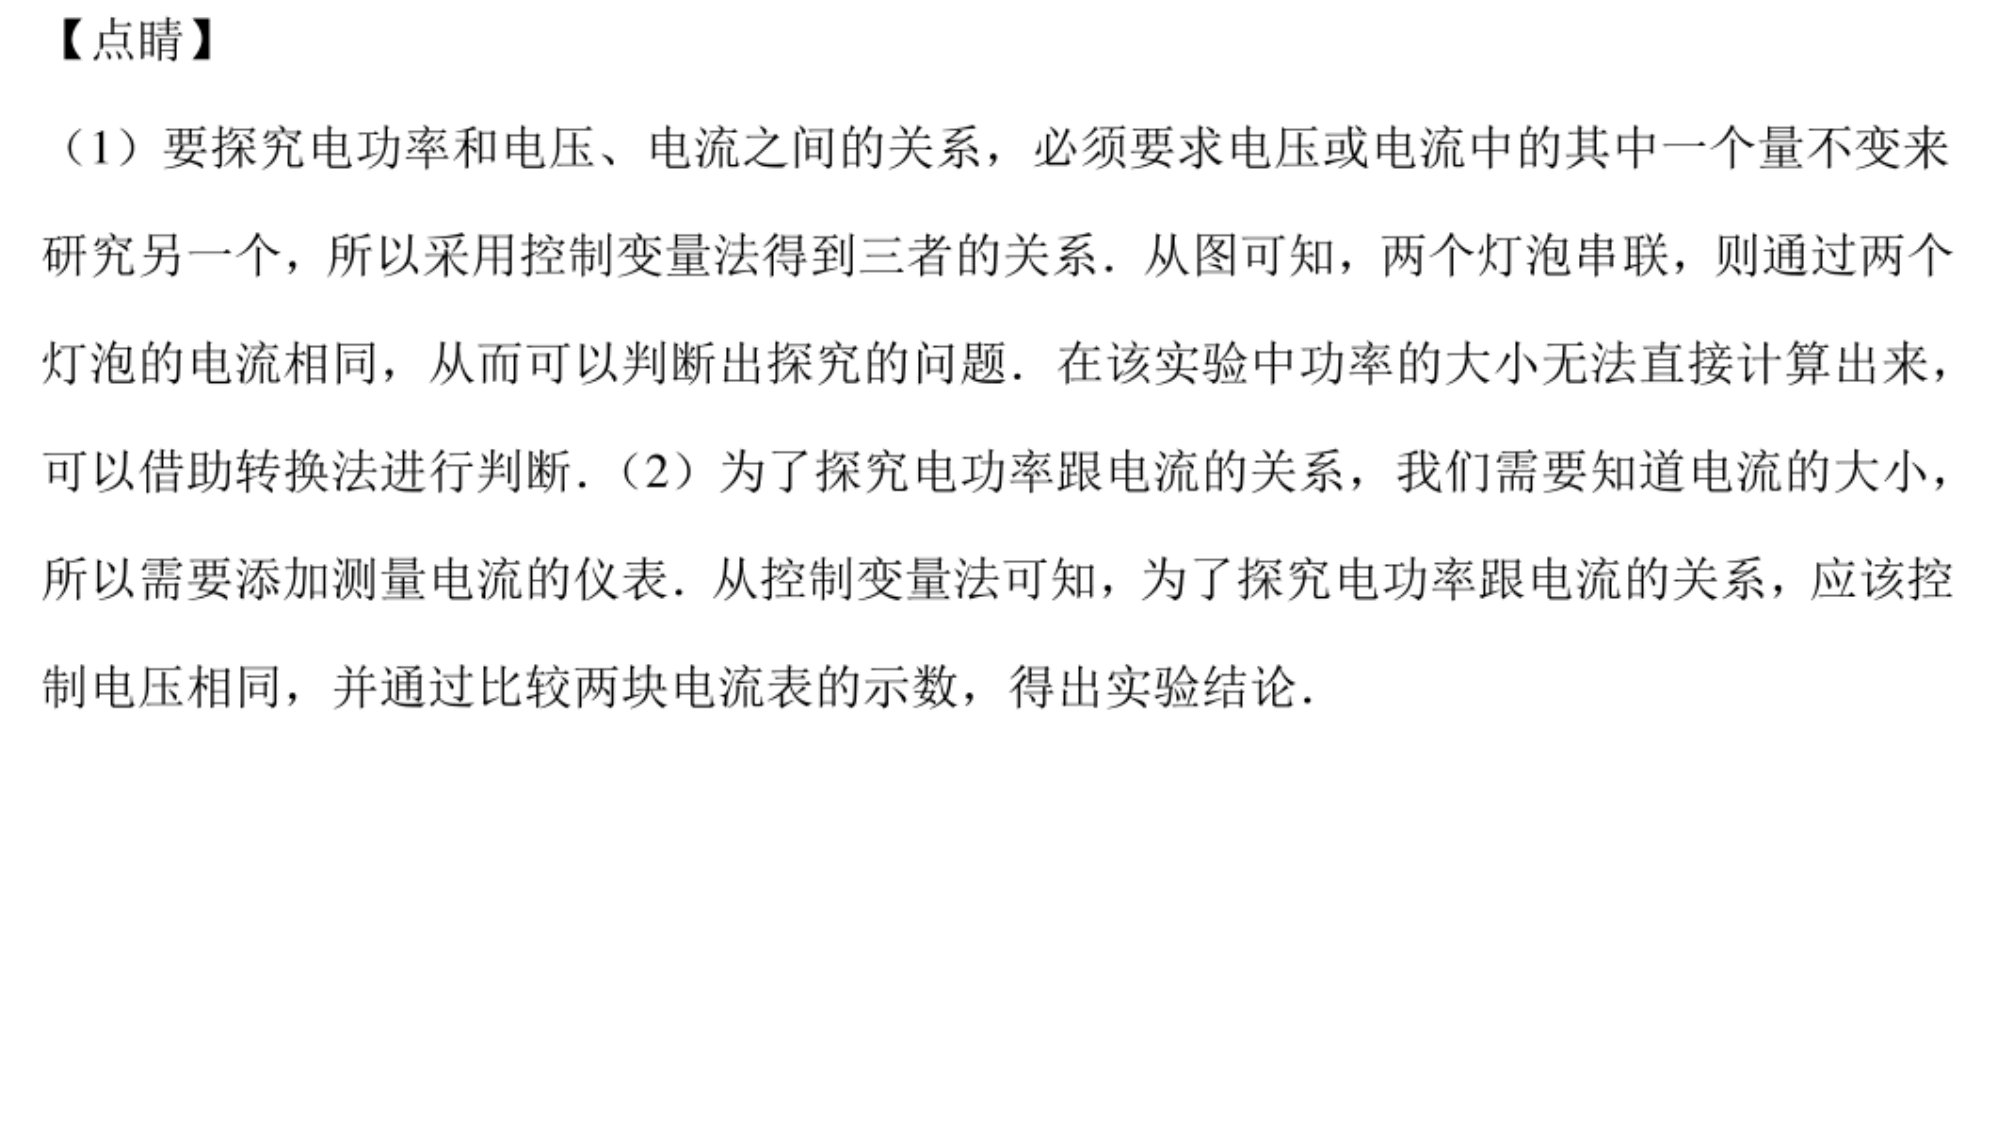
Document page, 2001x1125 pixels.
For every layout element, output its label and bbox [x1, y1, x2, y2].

picture [0, 0, 1981, 746]
